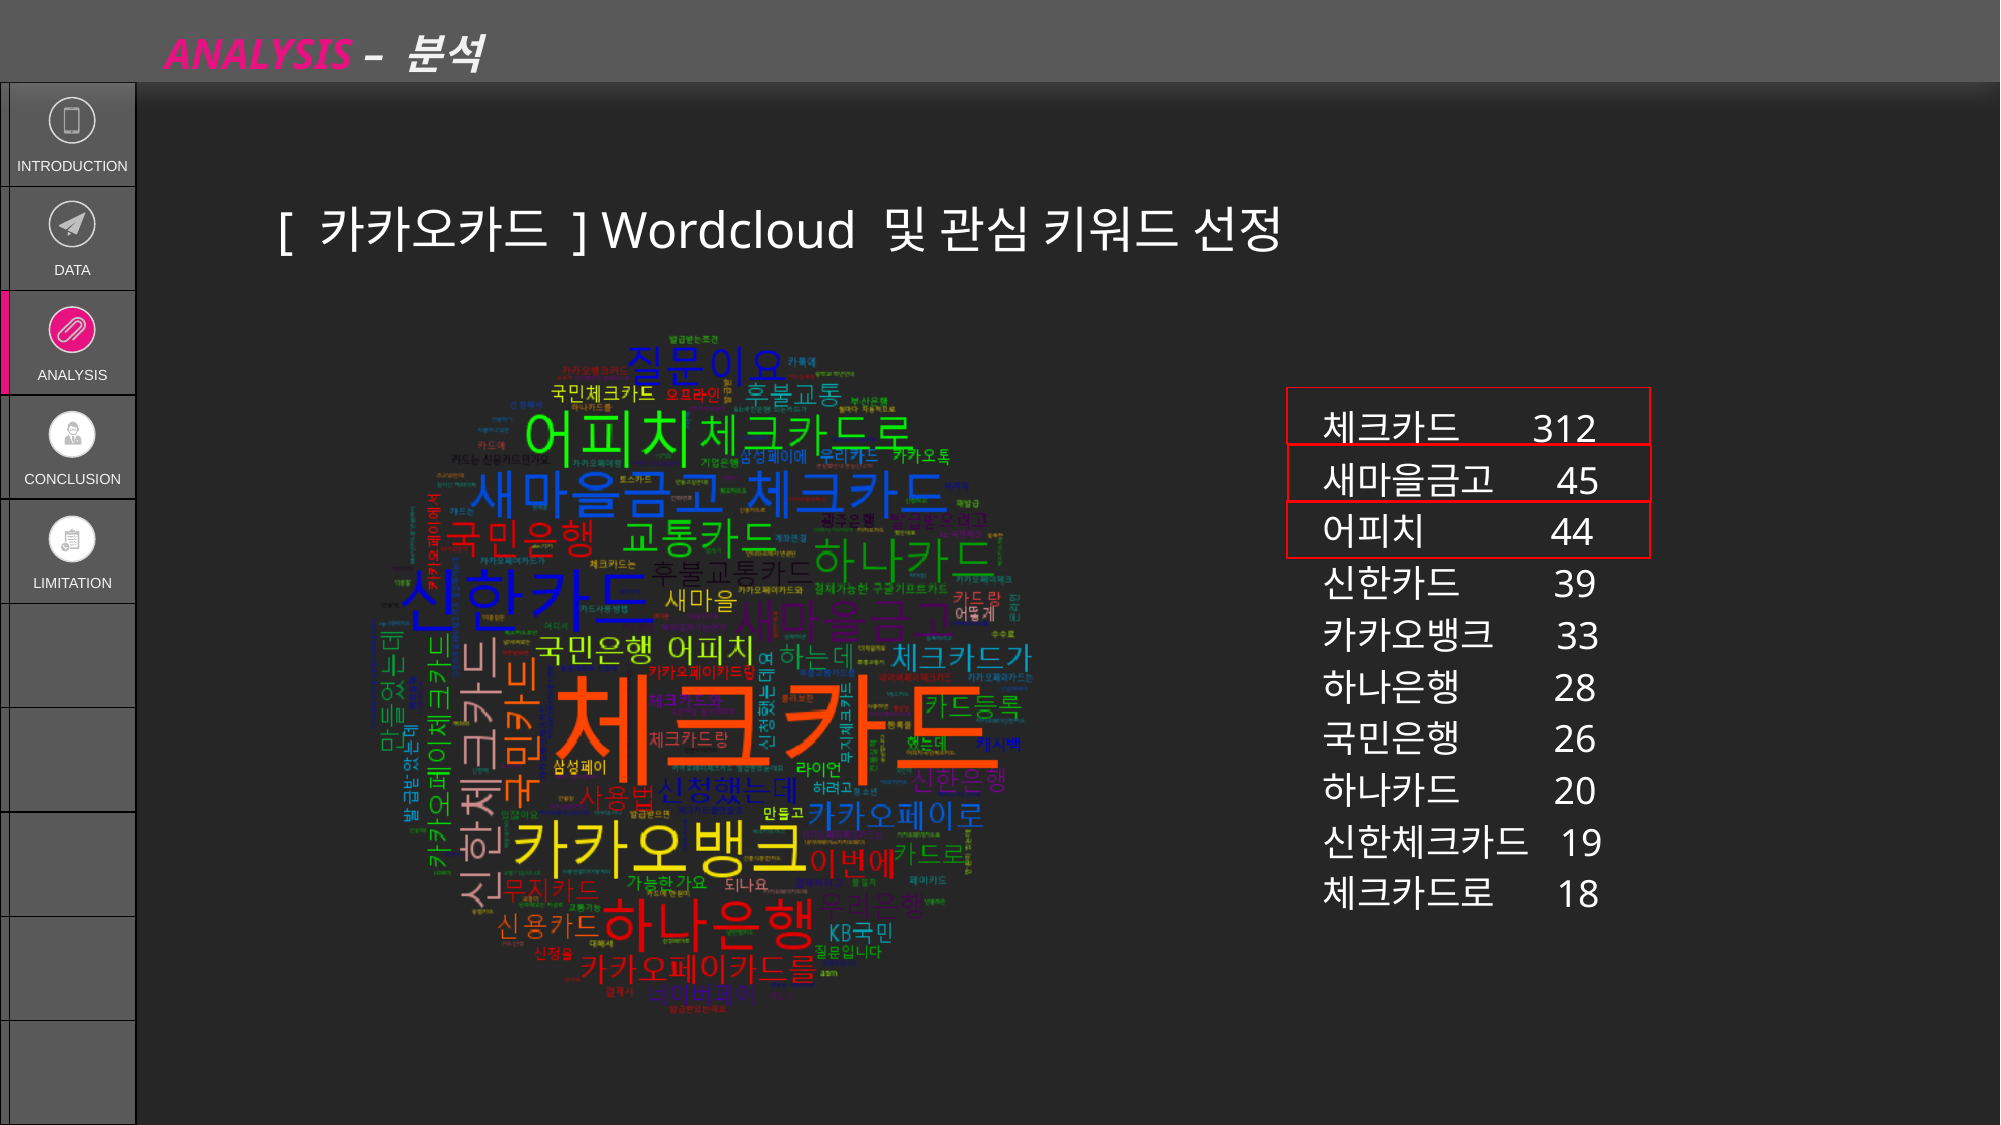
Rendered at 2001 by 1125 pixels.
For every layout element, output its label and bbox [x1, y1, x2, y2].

table_cell [1, 396, 9, 498]
table_cell [10, 396, 135, 498]
table_cell [10, 917, 135, 1020]
text_box [49, 516, 95, 562]
text_box [49, 201, 95, 247]
table_cell [1, 187, 9, 290]
table_cell [1, 291, 9, 394]
table_cell [10, 187, 135, 290]
table_cell [10, 708, 135, 811]
picture [348, 316, 1058, 1026]
table_cell [10, 500, 135, 603]
table_cell [1, 917, 9, 1020]
text_box [49, 97, 95, 143]
table_cell [10, 604, 135, 707]
table_cell [10, 291, 135, 394]
text_box [49, 306, 95, 353]
table_cell [1, 604, 9, 707]
table_cell [1, 500, 9, 603]
text_box [0, 0, 2000, 82]
table_cell [1, 1021, 9, 1124]
text_box [250, 174, 1803, 312]
table_cell [1, 708, 9, 811]
table_header [1, 83, 9, 186]
text_box [49, 411, 95, 458]
table_cell [1, 813, 9, 916]
table_header [10, 83, 135, 186]
text_box [1287, 383, 1780, 960]
table_cell [10, 813, 135, 916]
table_cell [10, 1021, 135, 1124]
